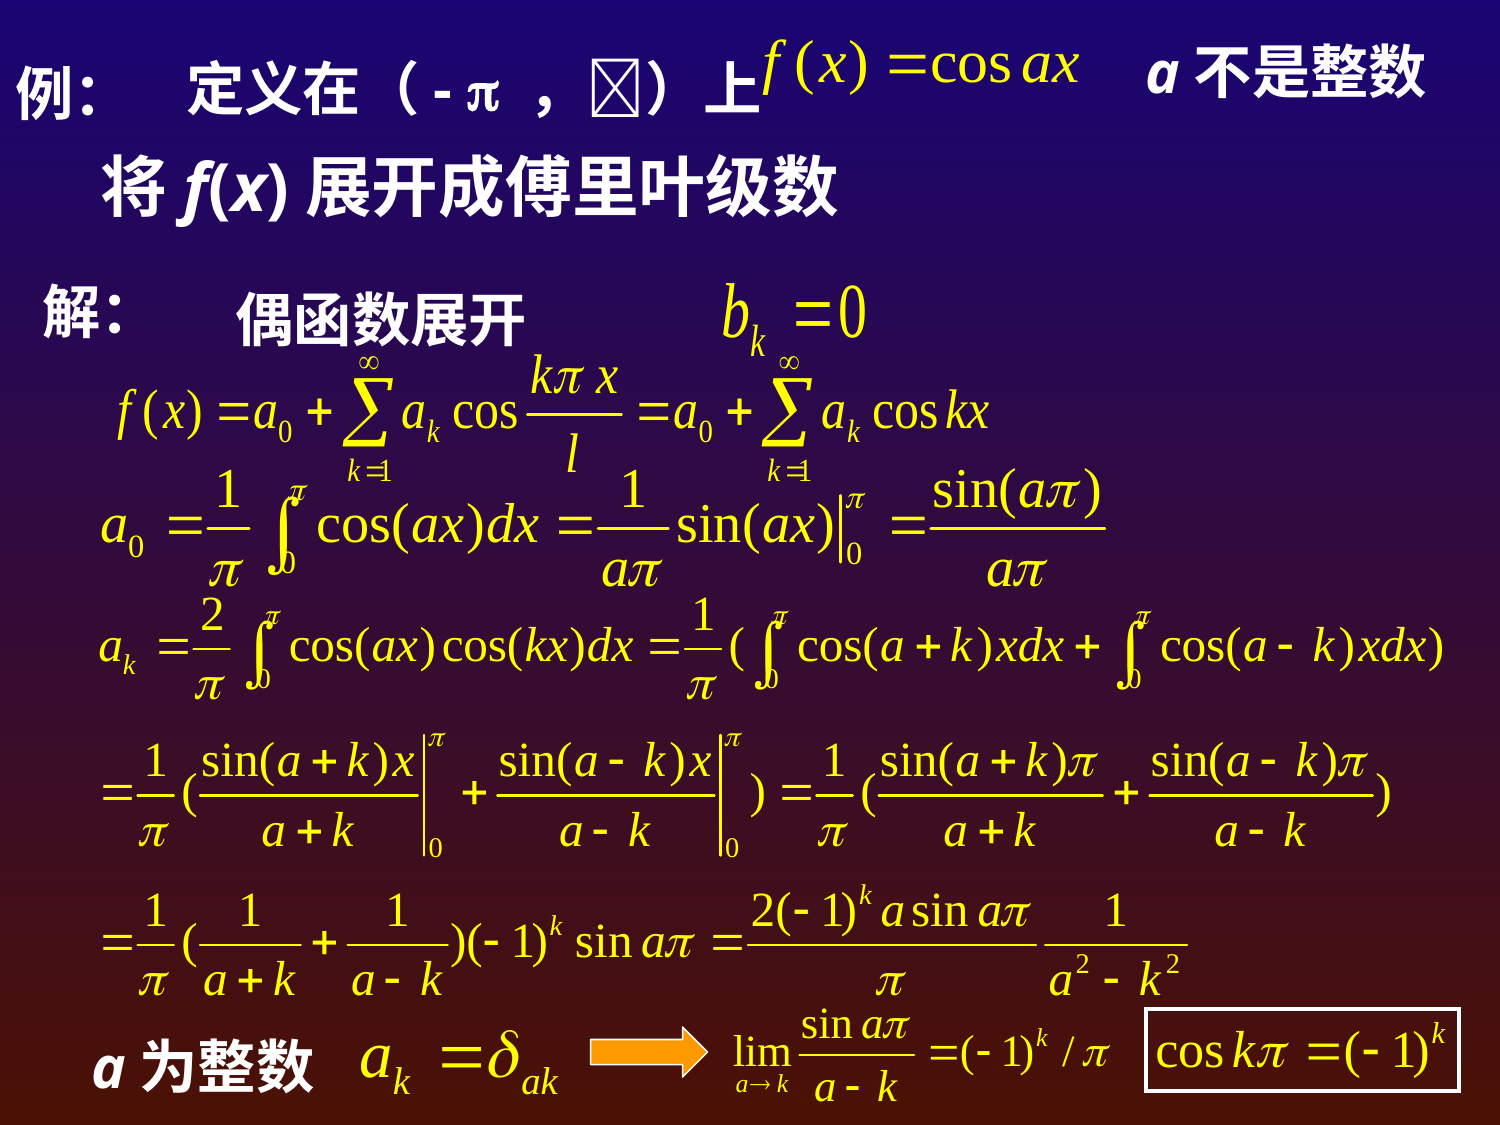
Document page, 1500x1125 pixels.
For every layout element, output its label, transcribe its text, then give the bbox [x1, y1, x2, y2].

text_box [590, 1027, 708, 1078]
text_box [100, 335, 999, 452]
text_box 将f(x)展开成傅里叶级数 [85, 136, 854, 232]
text_box 偶函数展开 [220, 275, 542, 333]
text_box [713, 259, 878, 373]
text_box a为整数 [76, 1022, 330, 1108]
text_box 定义在（-  ，）上 [171, 43, 847, 130]
text_box 解： [27, 267, 174, 352]
text_box 例： [0, 50, 1500, 136]
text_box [741, 26, 1093, 109]
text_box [1148, 1010, 1457, 1090]
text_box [91, 453, 1120, 580]
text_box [90, 581, 1454, 1009]
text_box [349, 1010, 573, 1112]
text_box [726, 995, 1119, 1112]
text_box a不是整数 [1130, 27, 1442, 113]
